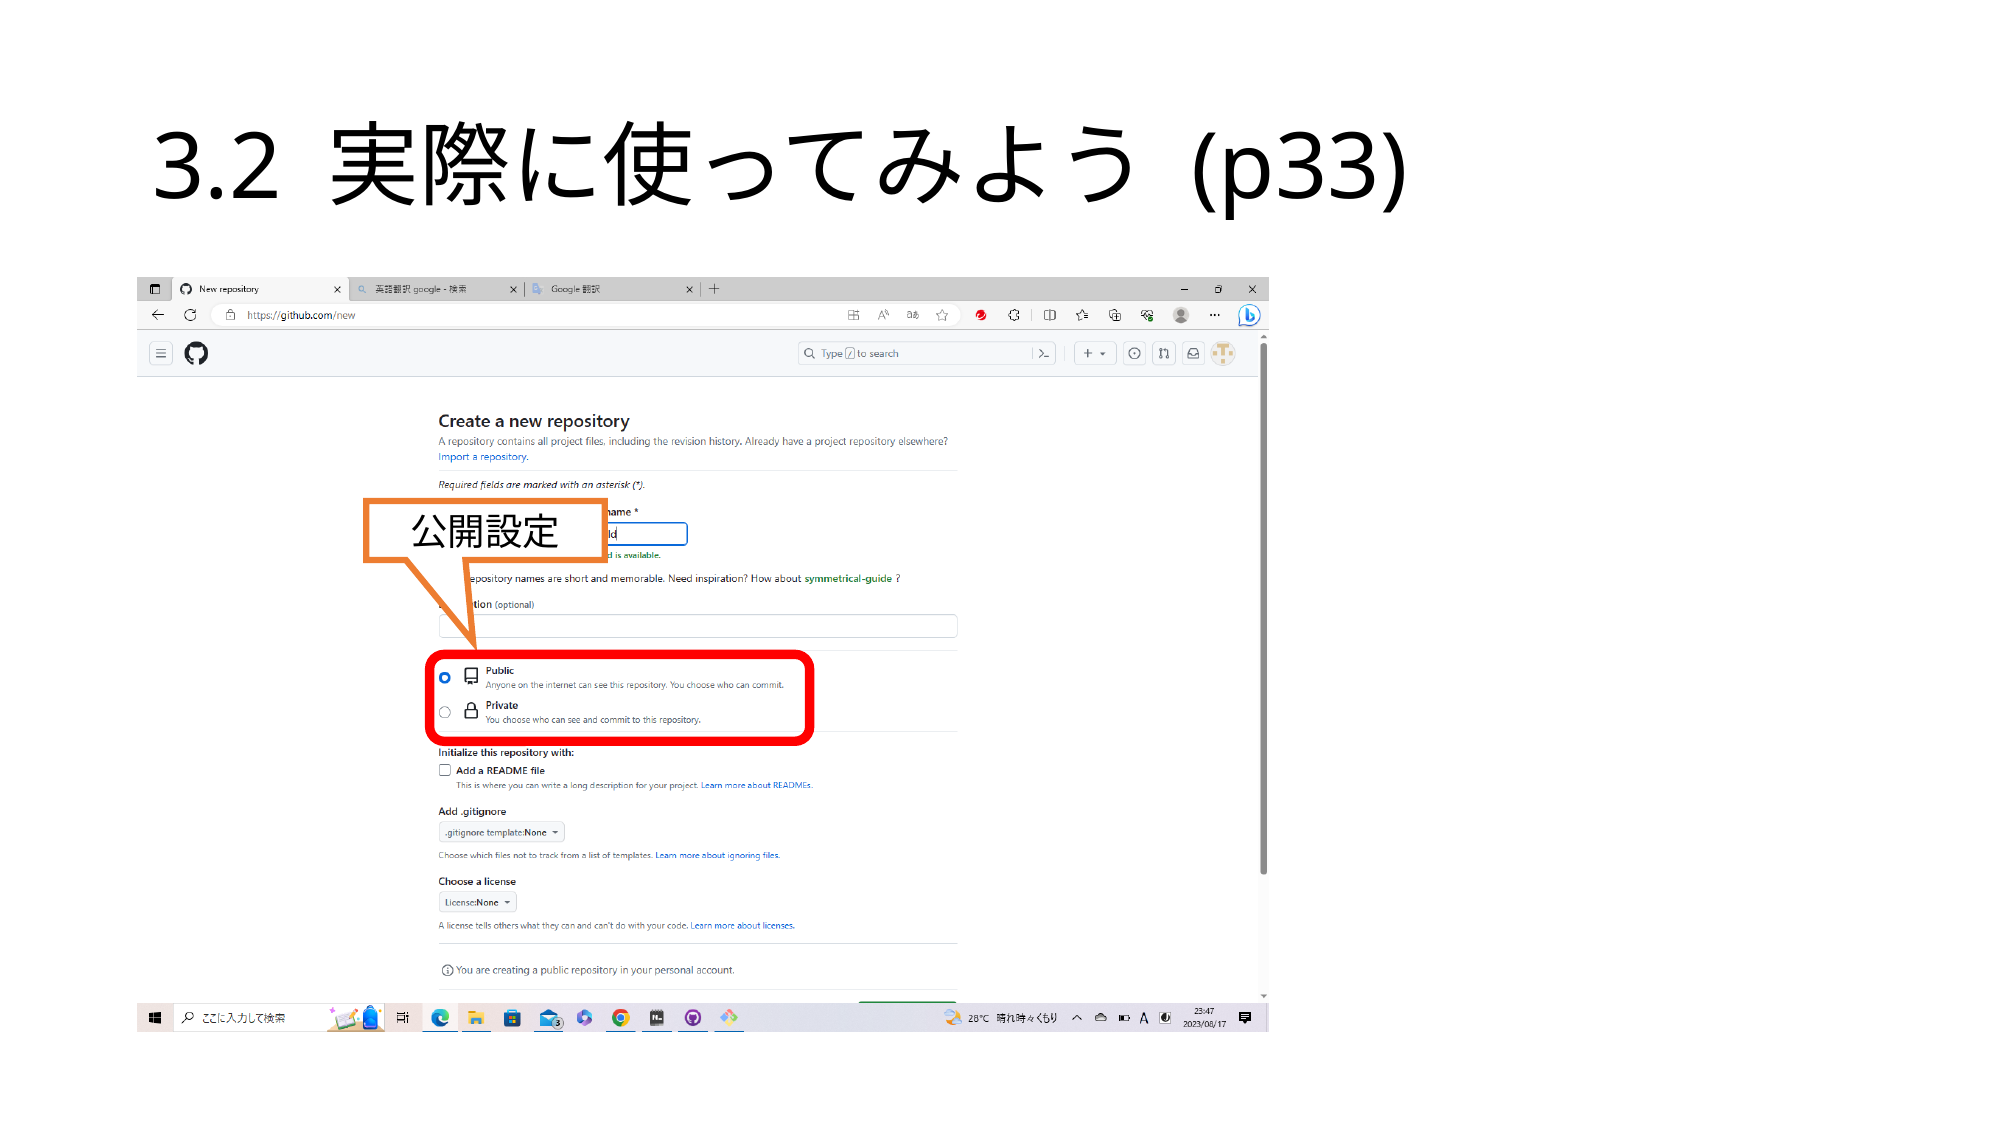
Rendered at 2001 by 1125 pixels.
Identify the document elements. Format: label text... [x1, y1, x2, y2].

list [137, 277, 1269, 1032]
title 3.2 実際に使ってみよう (p33) [137, 59, 1863, 278]
